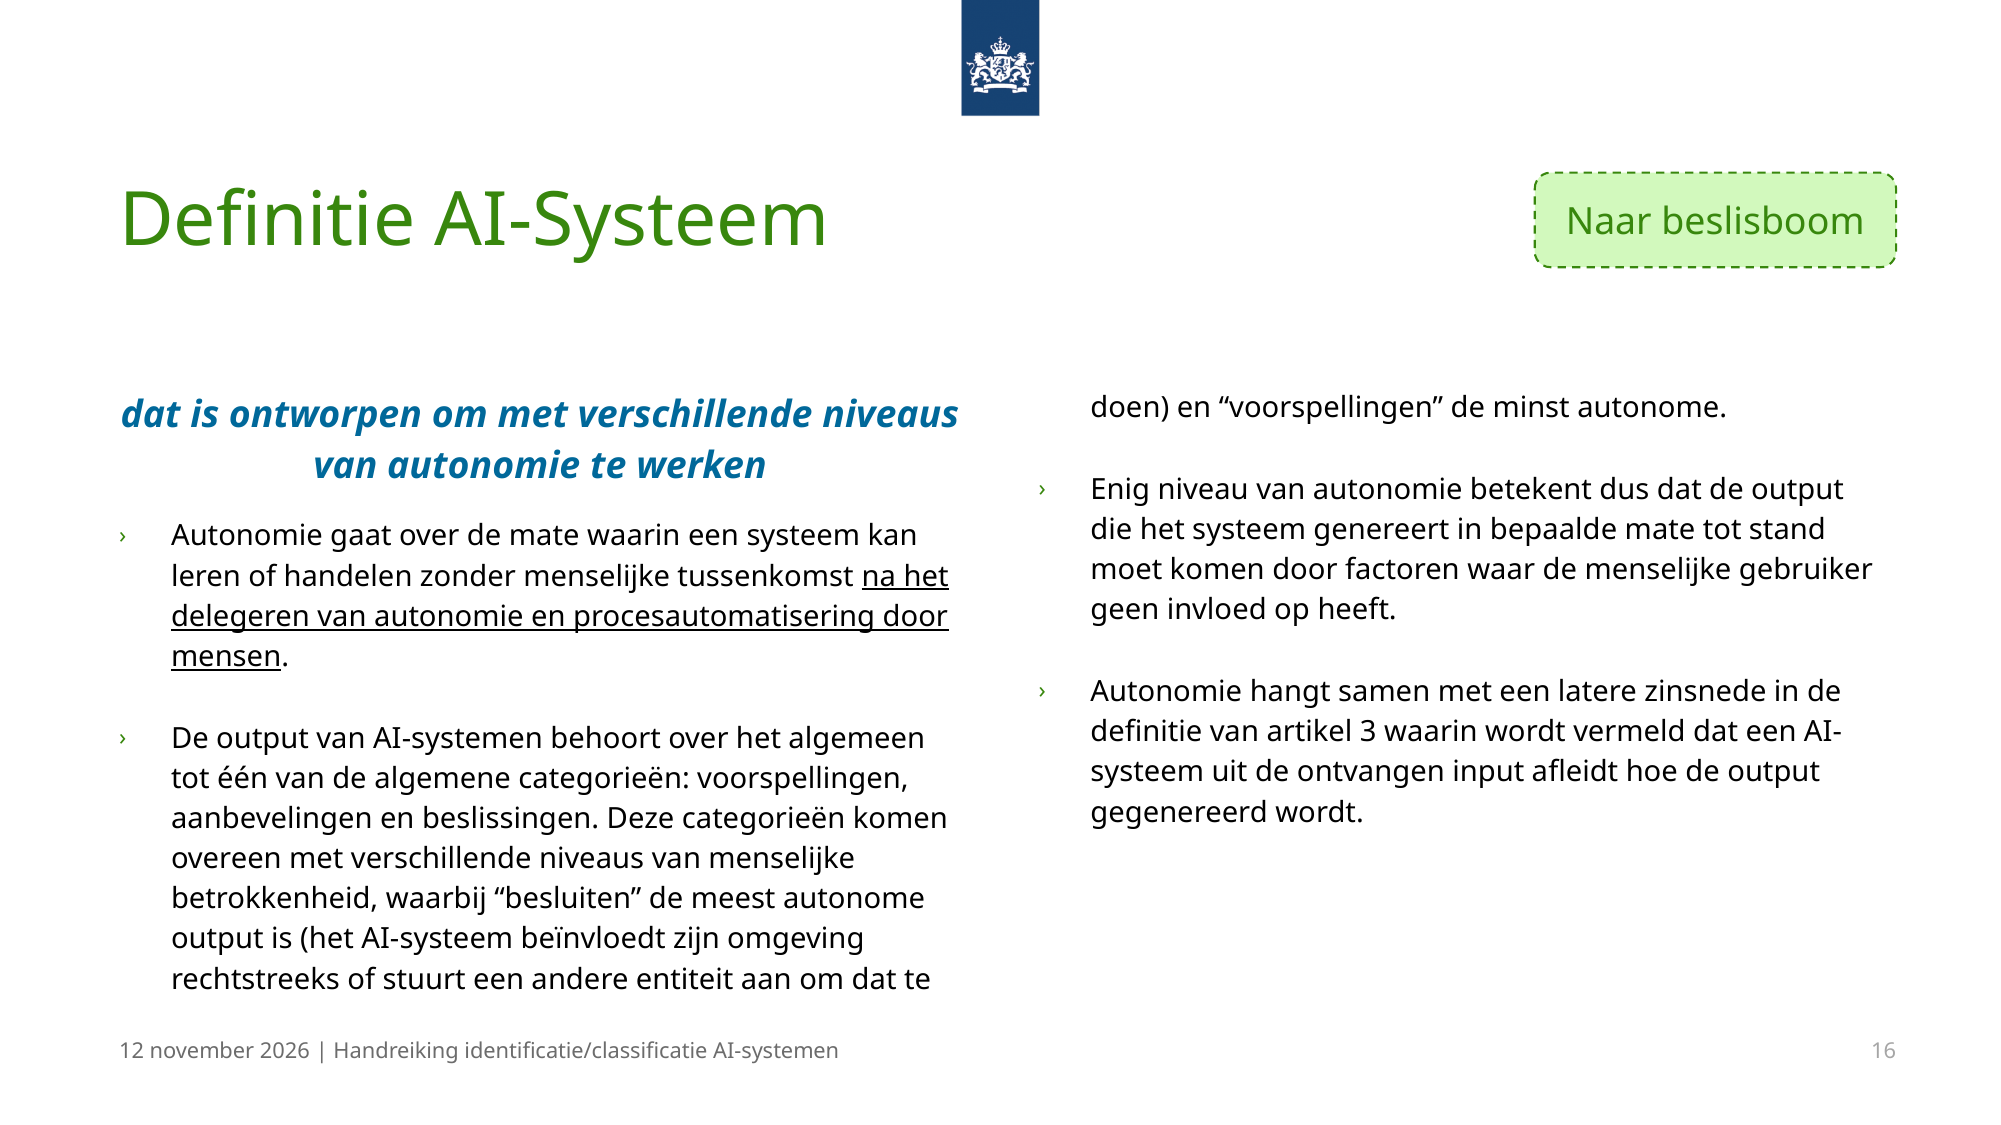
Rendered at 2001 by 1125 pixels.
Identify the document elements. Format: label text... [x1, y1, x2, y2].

text_box Naar beslisboom [1533, 171, 1898, 269]
list dat is ontworpen om met verschillende niveaus van autonomie te werken Autonomie gaat over de mate waarin een systeem kan leren of handelen zonder menselijke tussenkomst na het delegeren van autonomie en procesautomatisering door mensen. De output van AI-systemen behoort over het algemeen tot één van de algemene categorieën: voorspellingen, aanbevelingen en beslissingen. Deze categorieën komen overeen met verschillende niveaus van menselijke betrokkenheid, waarbij “besluiten” de meest autonome output is (het AI-systeem beïnvloedt zijn omgeving rechtstreeks of stuurt een andere entiteit aan om dat te doen) en “voorspellingen” de minst autonome. Enig niveau van autonomie betekent dus dat de output die het systeem genereert in bepaalde mate tot stand moet komen door factoren waar de menselijke gebruiker geen invloed op heeft. Autonomie hangt samen met een latere zinsnede in de definitie van artikel 3 waarin wordt vermeld dat een AI-systeem uit de ontvangen input afleidt hoe de output gegenereerd wordt. [104, 375, 1897, 1021]
slide_number 16 [1074, 1020, 1897, 1074]
title Definitie AI-Systeem [104, 172, 1897, 329]
picture [0, 0, 2000, 174]
footer 13 december 2024 | Handreiking identificatie/classificatie AI-systemen [104, 1020, 925, 1074]
